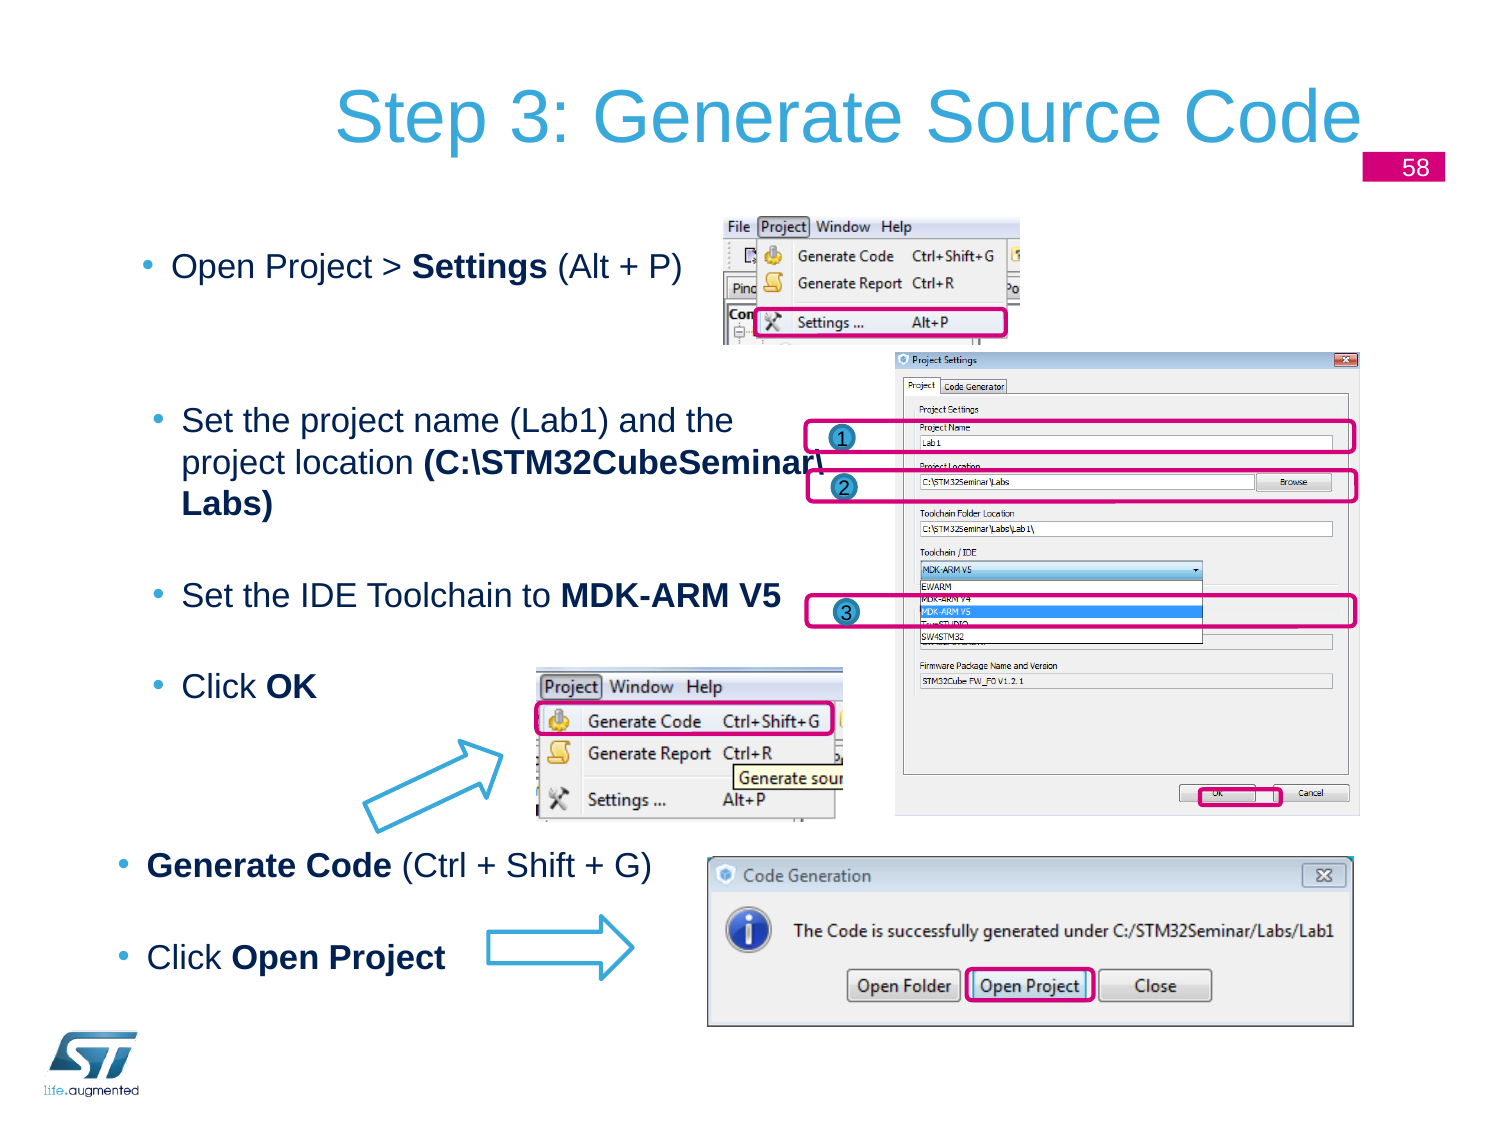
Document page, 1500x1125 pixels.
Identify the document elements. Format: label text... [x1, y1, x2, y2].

text_box [803, 418, 890, 455]
title Step 3: Generate Source Code [74, 18, 1400, 207]
slide_number 58 [1362, 151, 1446, 182]
picture [536, 667, 843, 822]
picture [723, 215, 1020, 345]
picture [895, 352, 1360, 816]
text_box [362, 738, 504, 834]
text_box [486, 914, 635, 982]
text_box Generate Code (Ctrl + Shift + G) Click Open Project [103, 836, 739, 984]
picture [36, 1022, 147, 1103]
picture [706, 856, 1354, 1028]
text_box [804, 593, 890, 629]
list Open Project > Settings (Alt + P) [126, 235, 718, 298]
text_box 3 [832, 597, 861, 626]
text_box [805, 468, 890, 504]
text_box Set the project name (Lab1) and the project location (C:\STM32CubeSeminar\Labs) Set the IDE Toolchain to MDK-ARM V5 Click OK [138, 391, 843, 713]
